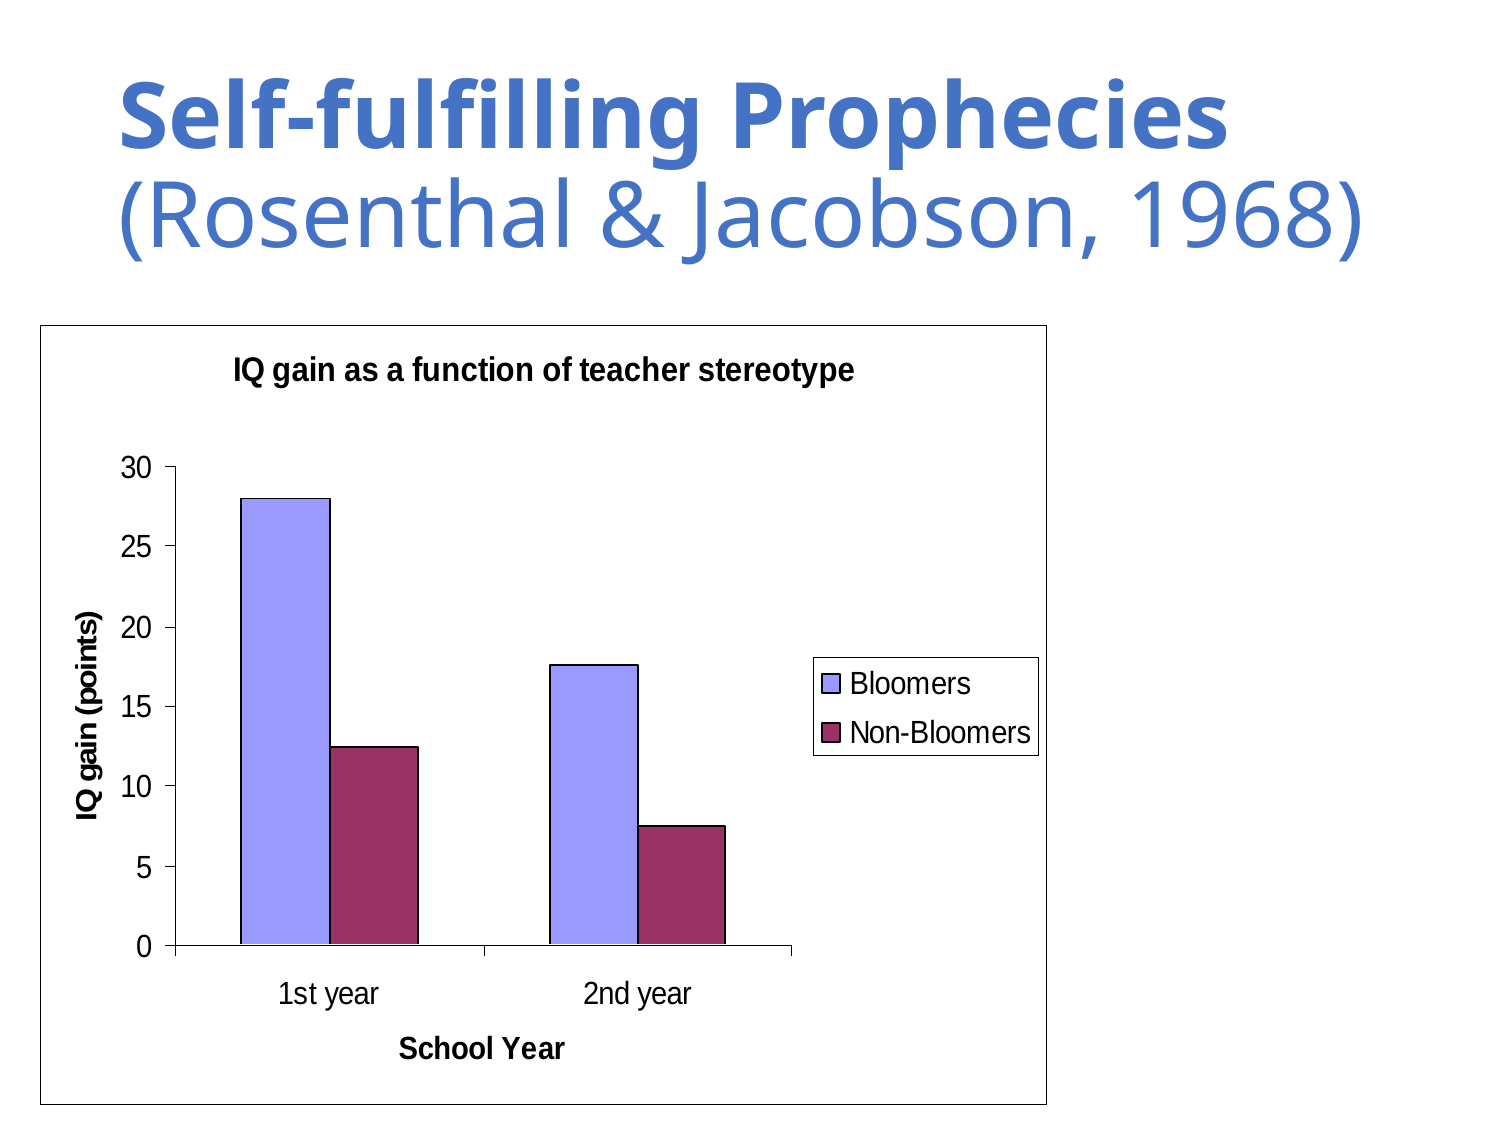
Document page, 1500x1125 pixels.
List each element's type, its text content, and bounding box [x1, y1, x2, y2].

title Self-fulfilling Prophecies (Rosenthal & Jacobson, 1968) [103, 59, 1397, 278]
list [30, 314, 1058, 1115]
